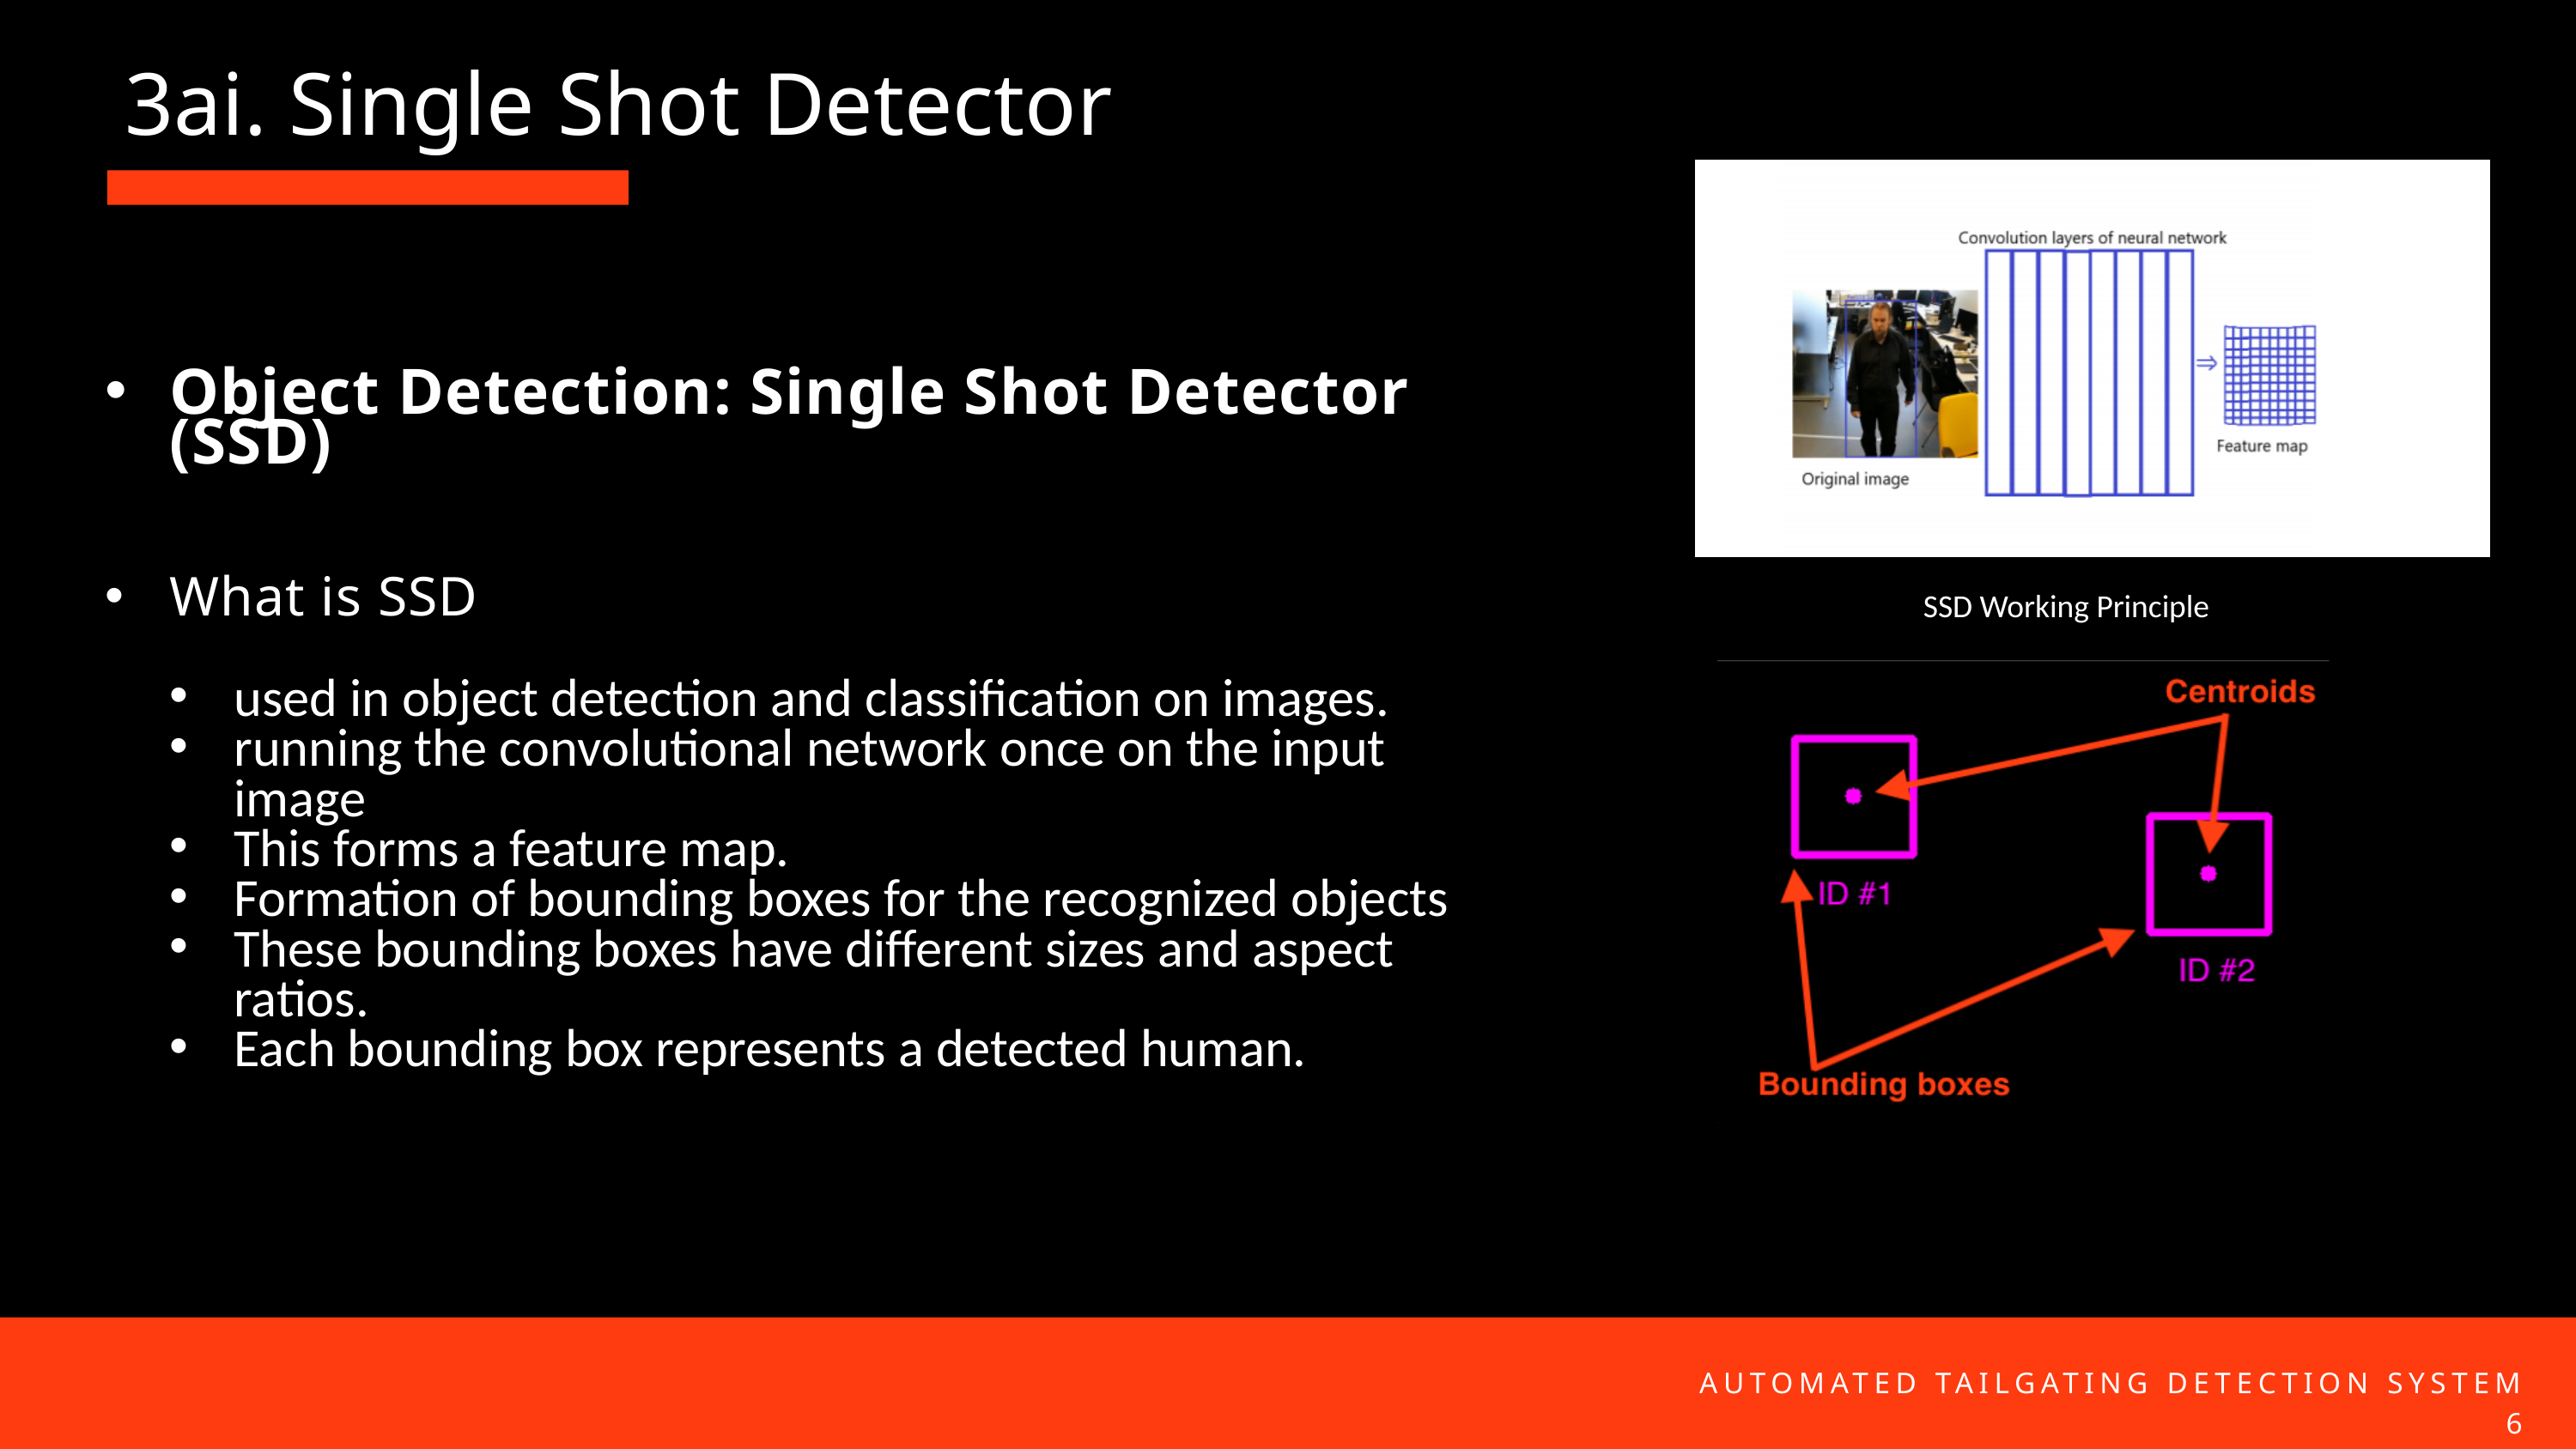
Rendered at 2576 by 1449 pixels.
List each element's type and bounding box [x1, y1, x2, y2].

picture [1716, 660, 2330, 1123]
picture [1695, 160, 2491, 558]
text_box [0, 1317, 2576, 1449]
text_box [105, 40, 2451, 1136]
